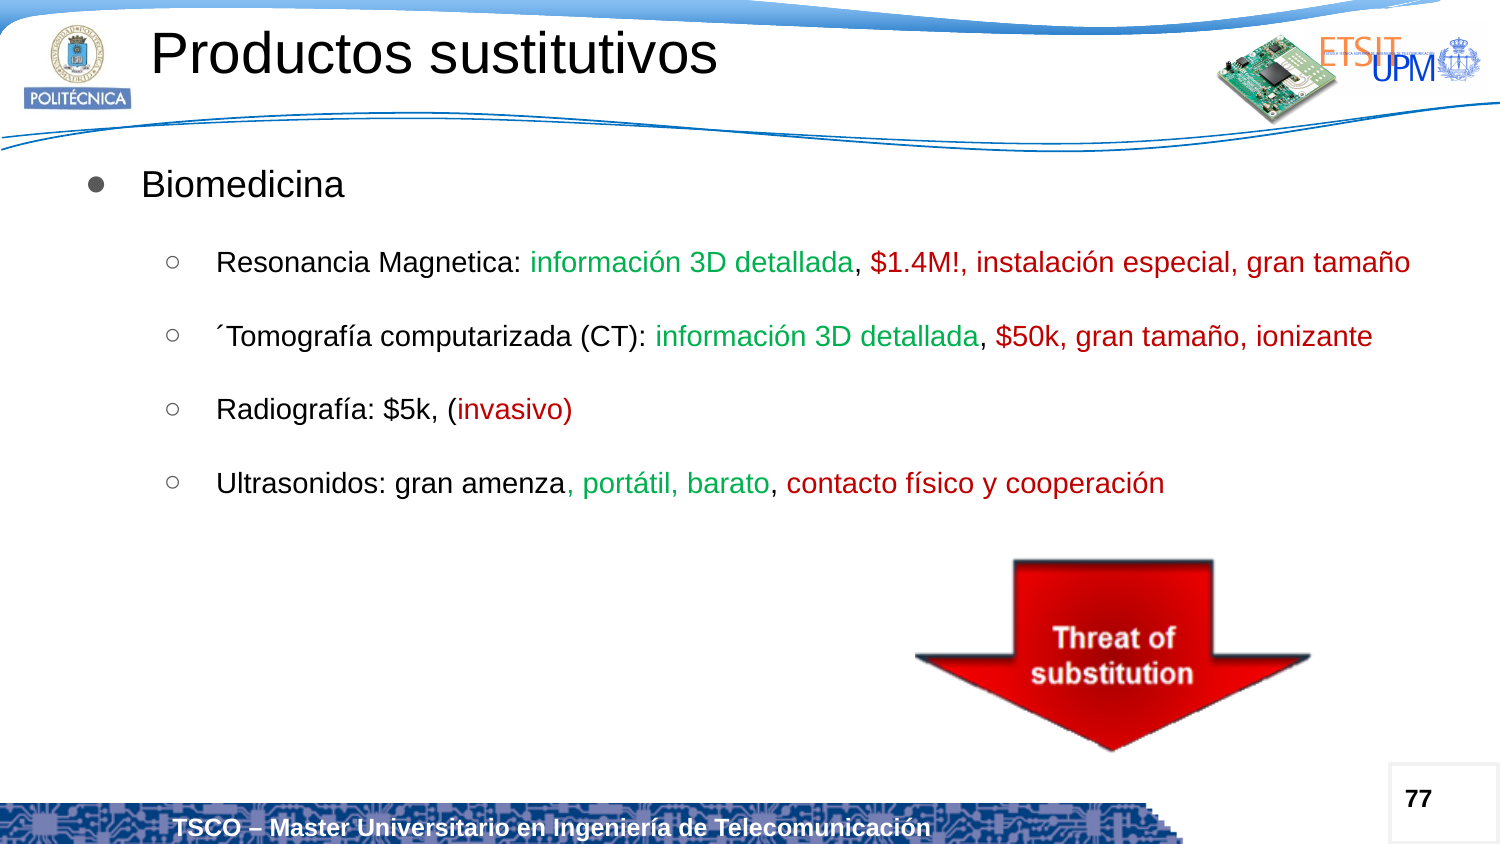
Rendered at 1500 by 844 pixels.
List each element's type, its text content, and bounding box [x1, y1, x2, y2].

picture [18, 19, 136, 115]
picture [0, 803, 1266, 844]
title Productos sustitutivos [135, 0, 1480, 94]
picture [915, 552, 1315, 758]
picture [1216, 21, 1489, 129]
list Biomedicina Resonancia Magnetica: información 3D detallada, $1.4M!, instalación especial, gran tamaño ´Tomografía computarizada (CT): información 3D detallada, $50k, gran tamaño, ionizante Radiografía: $5k, (invasivo) Ultrasonidos: gran amenza, portátil, barato, contacto físico y cooperación [51, 138, 1449, 750]
text_box [1388, 762, 1500, 844]
